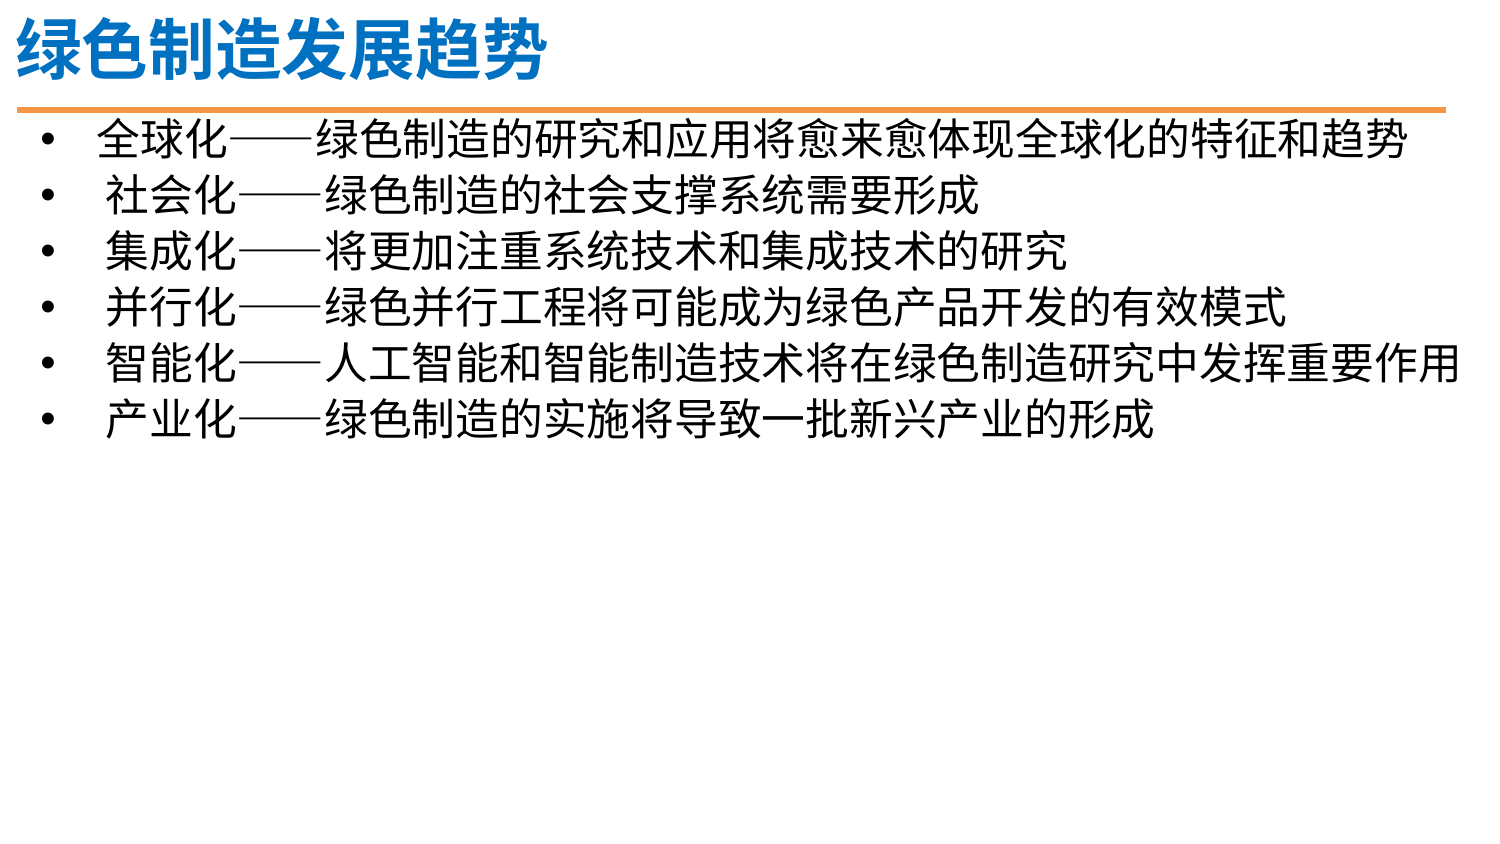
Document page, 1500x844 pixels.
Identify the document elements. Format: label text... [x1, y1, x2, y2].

text_box 绿色制造发展趋势 [0, 0, 1483, 95]
text_box 全球化——绿色制造的研究和应用将愈来愈体现全球化的特征和趋势 社会化——绿色制造的社会支撑系统需要形成 集成化——将更加注重系统技术和集成技术的研究 并行化——绿色并行工程将可能成为绿色产品开发的有效模式 智能化——人工智能和智能制造技术将在绿色制造研究中发挥重要作用 产业化——绿色制造的实施将导致一批新兴产业的形成 [25, 110, 1500, 777]
text_box [25, 0, 76, 27]
